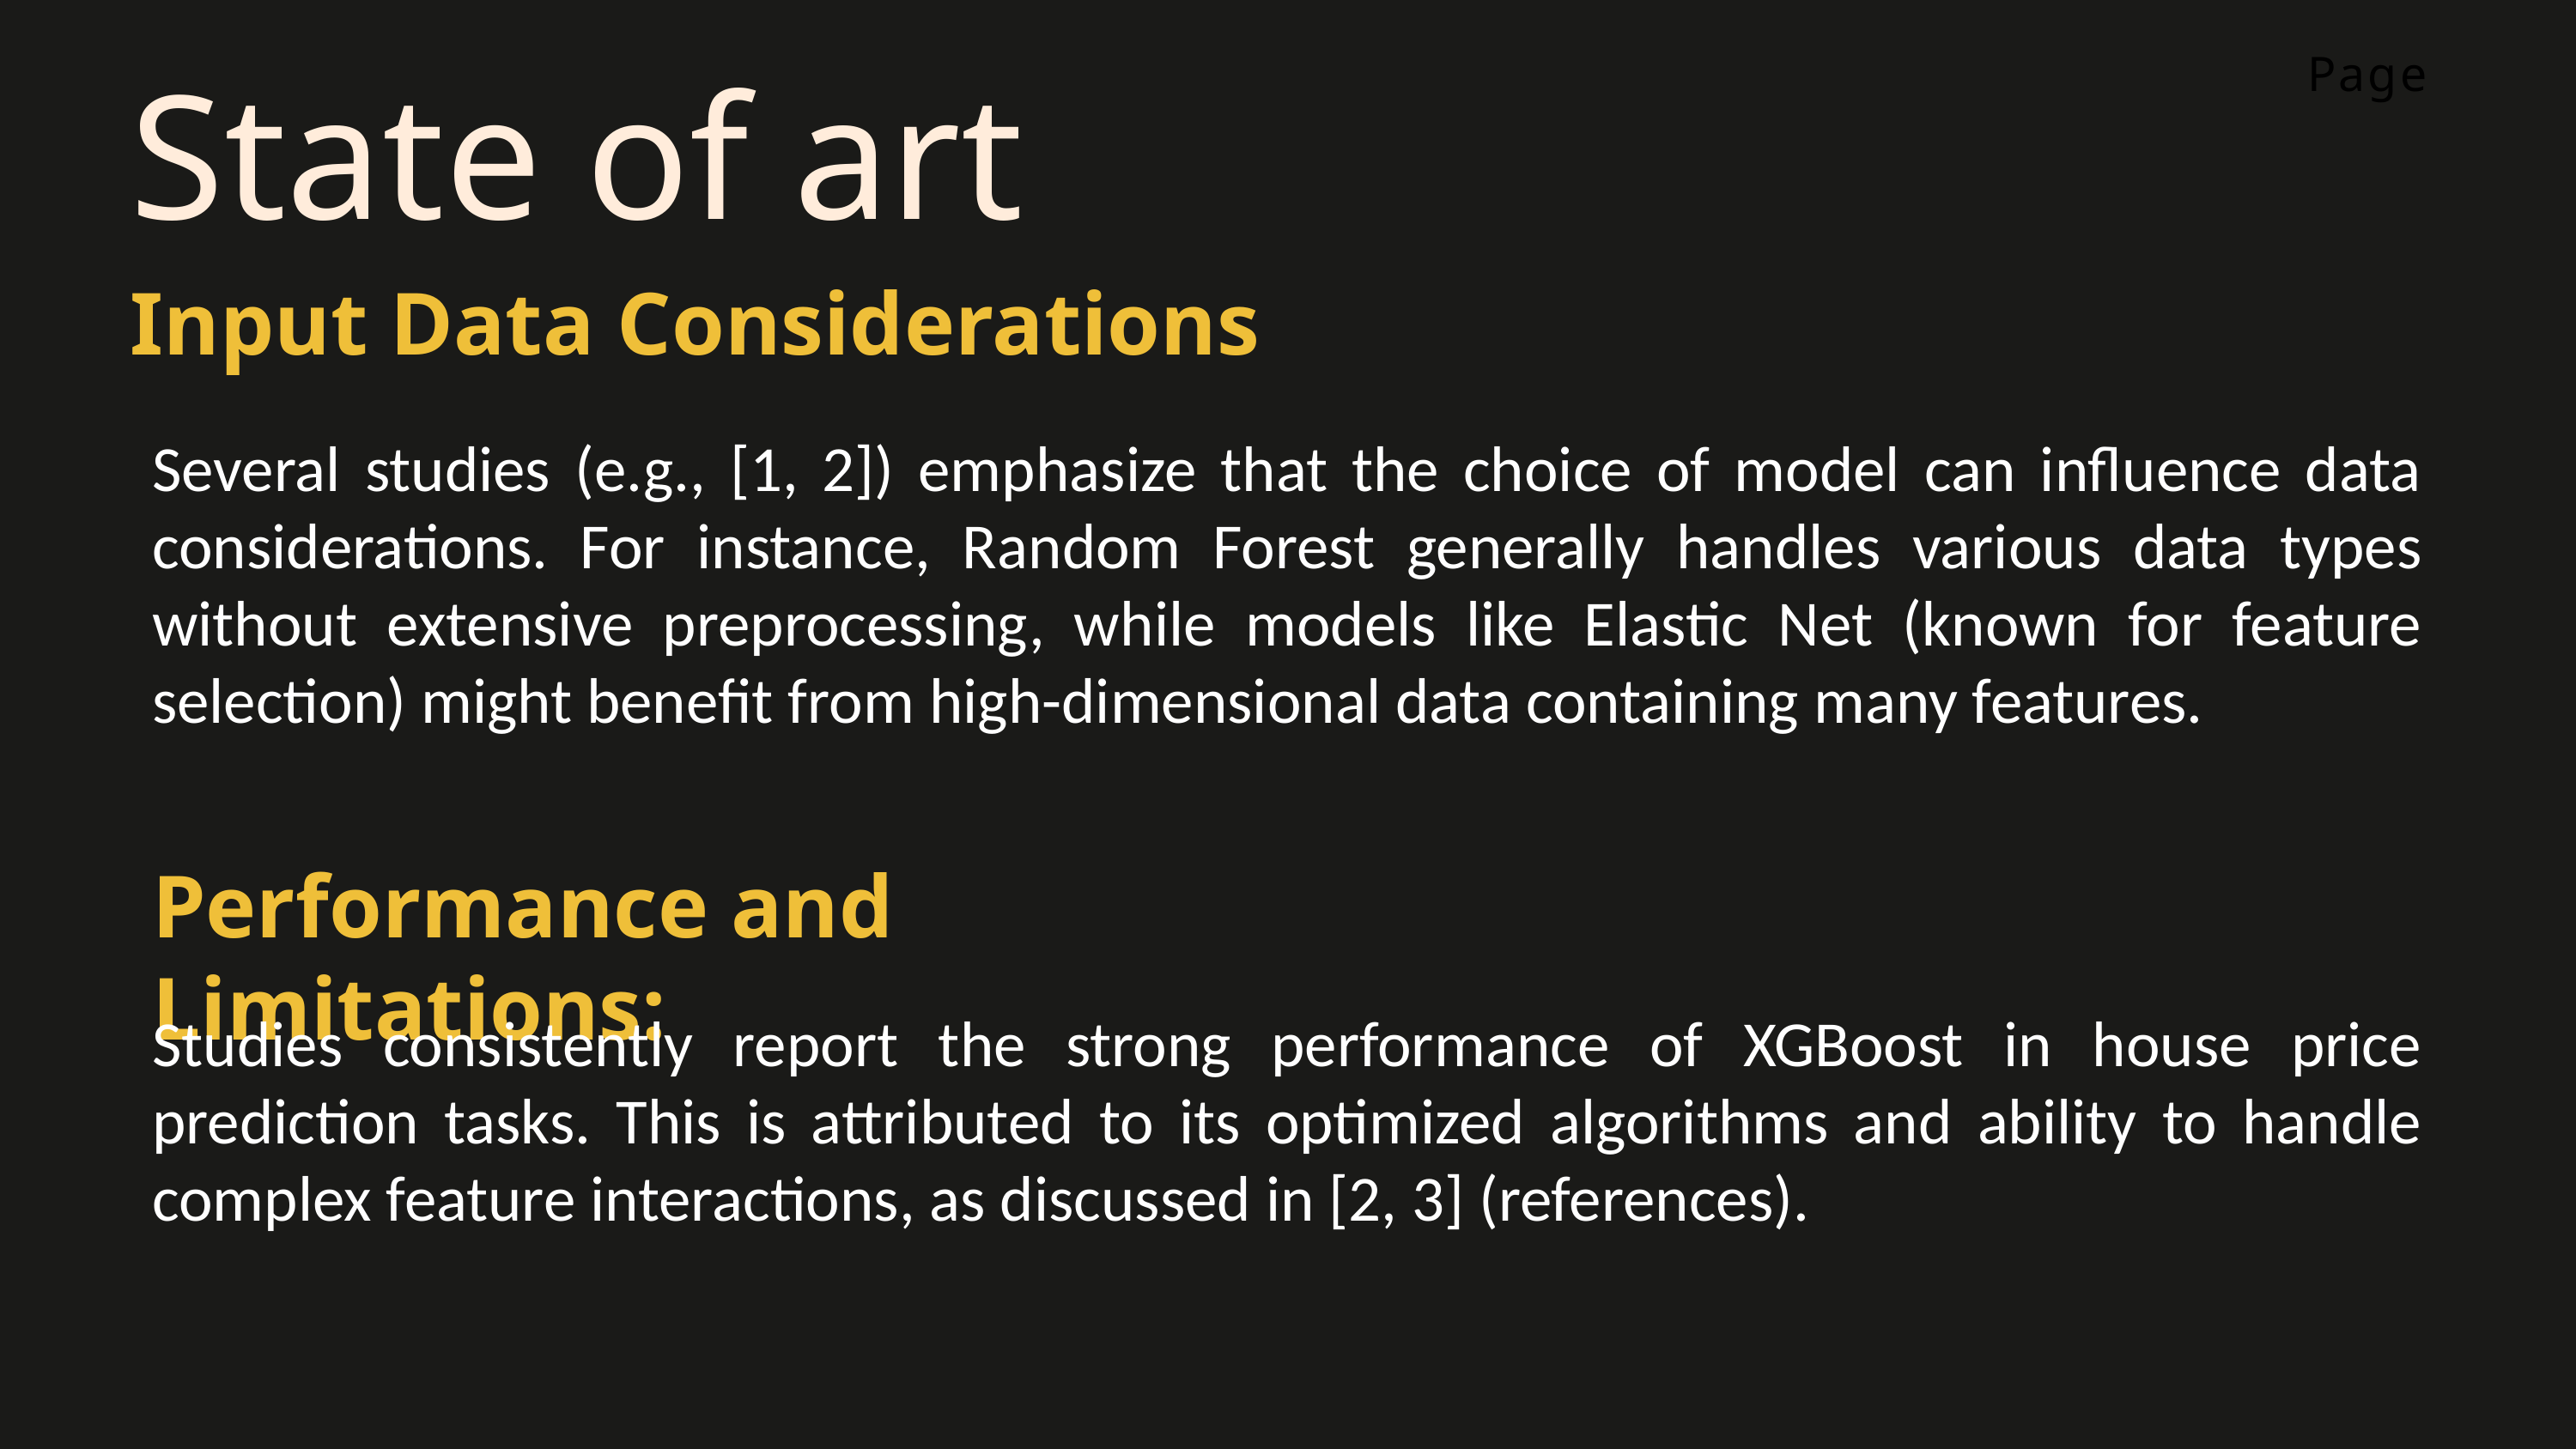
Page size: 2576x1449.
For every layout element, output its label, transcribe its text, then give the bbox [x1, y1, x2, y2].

text_box Page [2241, 34, 2494, 101]
text_box State of art [118, 41, 1504, 260]
text_box Performance and Limitations: [139, 845, 1428, 995]
text_box Input Data Considerations [117, 262, 1406, 379]
text_box Studies consistently report the strong performance of XGBoost in house price prediction tasks. This is attributed to its optimized algorithms and ability to handle complex feature interactions, as discussed in [2, 3] (references). [139, 995, 2437, 1240]
text_box Several studies (e.g., [1, 2]) emphasize that the choice of model can influence data considerations. For instance, Random Forest generally handles various data types without extensive preprocessing, while models like Elastic Net (known for feature selection) might benefit from high-dimensional data containing many features. [139, 420, 2437, 743]
